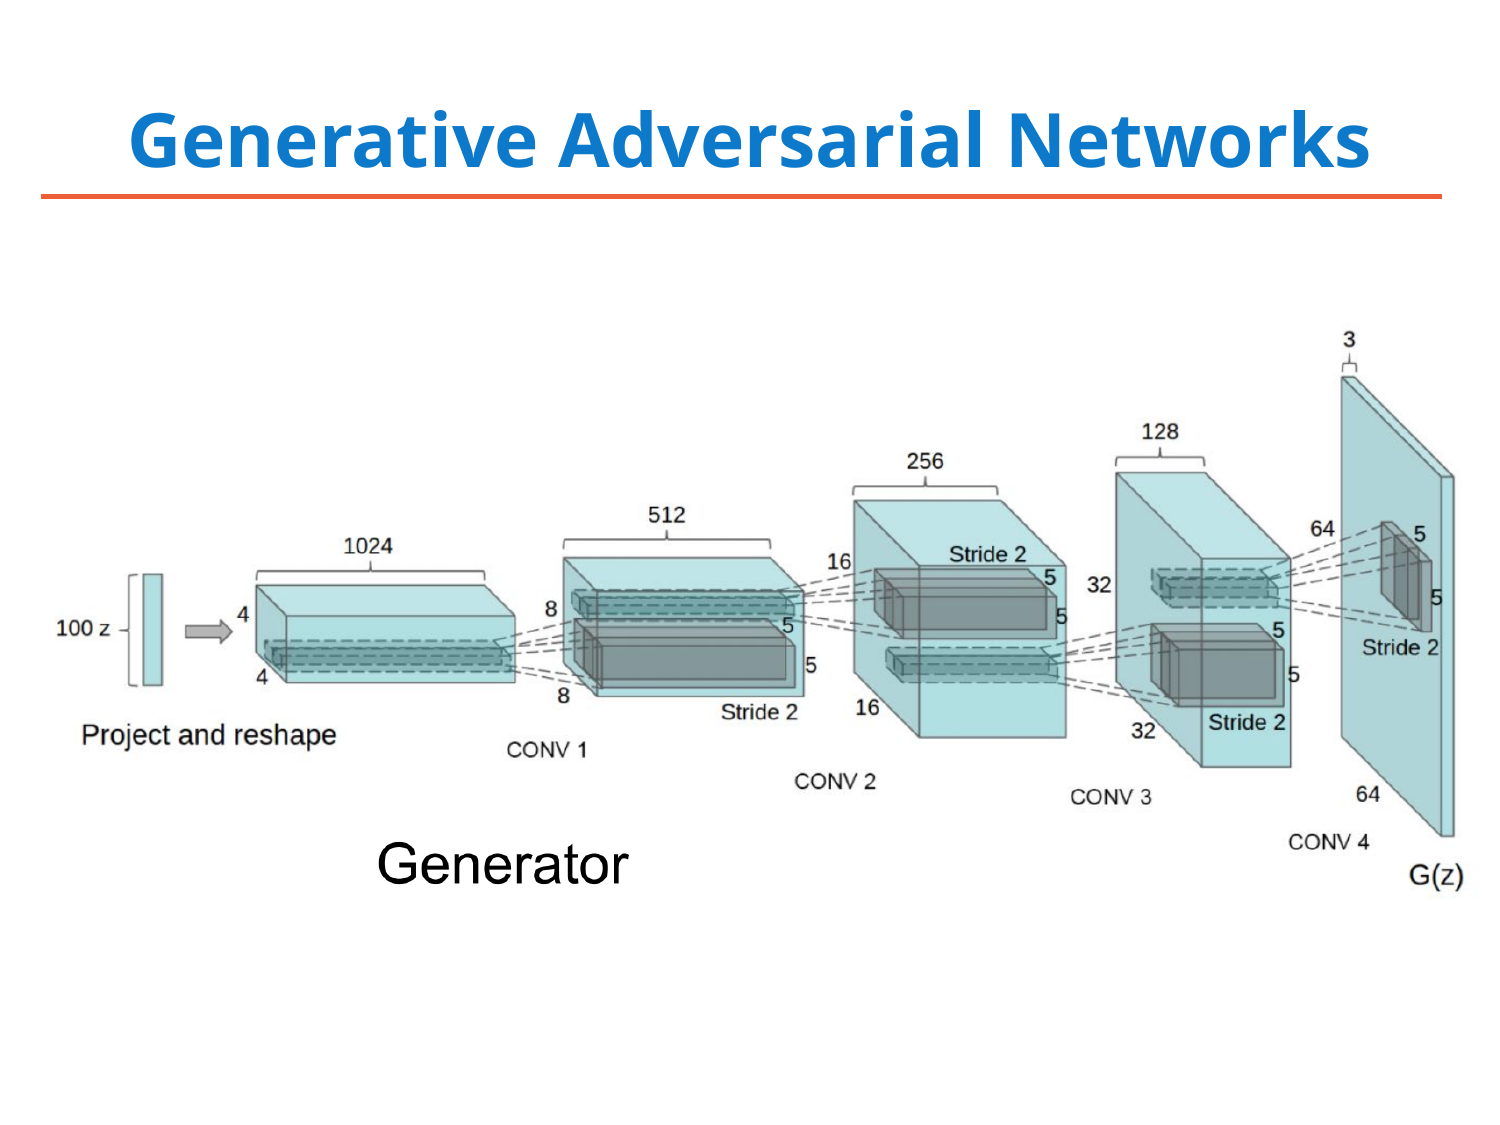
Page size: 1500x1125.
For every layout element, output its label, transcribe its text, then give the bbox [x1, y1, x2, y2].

title Generative Adversarial Networks [41, 42, 1459, 198]
picture [0, 292, 1500, 936]
